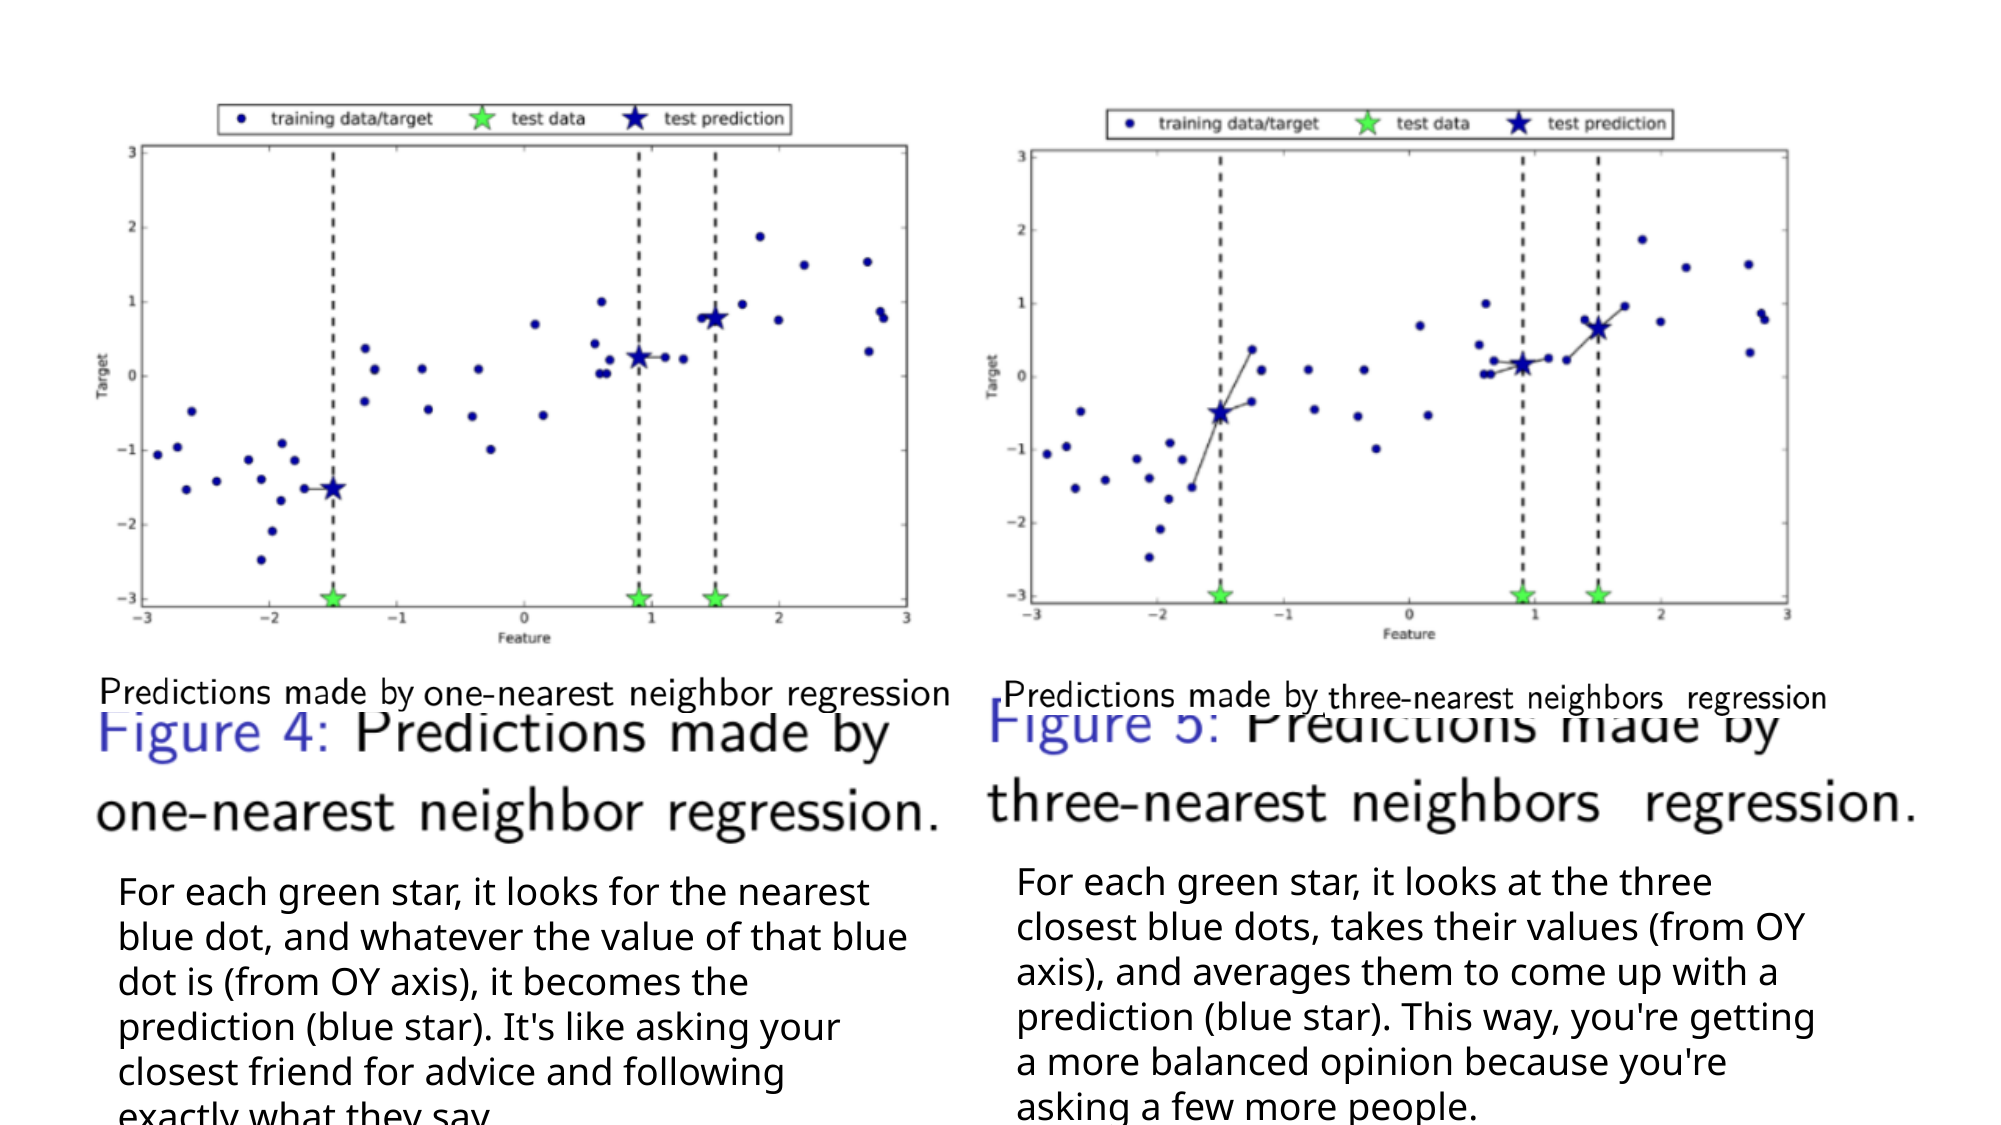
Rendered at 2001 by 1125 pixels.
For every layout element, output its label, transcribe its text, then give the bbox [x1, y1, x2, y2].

text_box For each green star, it looks for the nearest blue dot, and whatever the value of that blue dot is (from OY axis), it becomes the prediction (blue star). It's like asking your closest friend for advice and following exactly what they say. [102, 860, 929, 1125]
picture [1000, 669, 1829, 718]
picture [67, 65, 1933, 856]
text_box For each green star, it looks at the three closest blue dots, takes their values (from OY axis), and averages them to come up with a prediction (blue star). This way, you're getting a more balanced opinion because you're asking a few more people. [1001, 884, 1855, 1125]
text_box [984, 653, 1871, 884]
